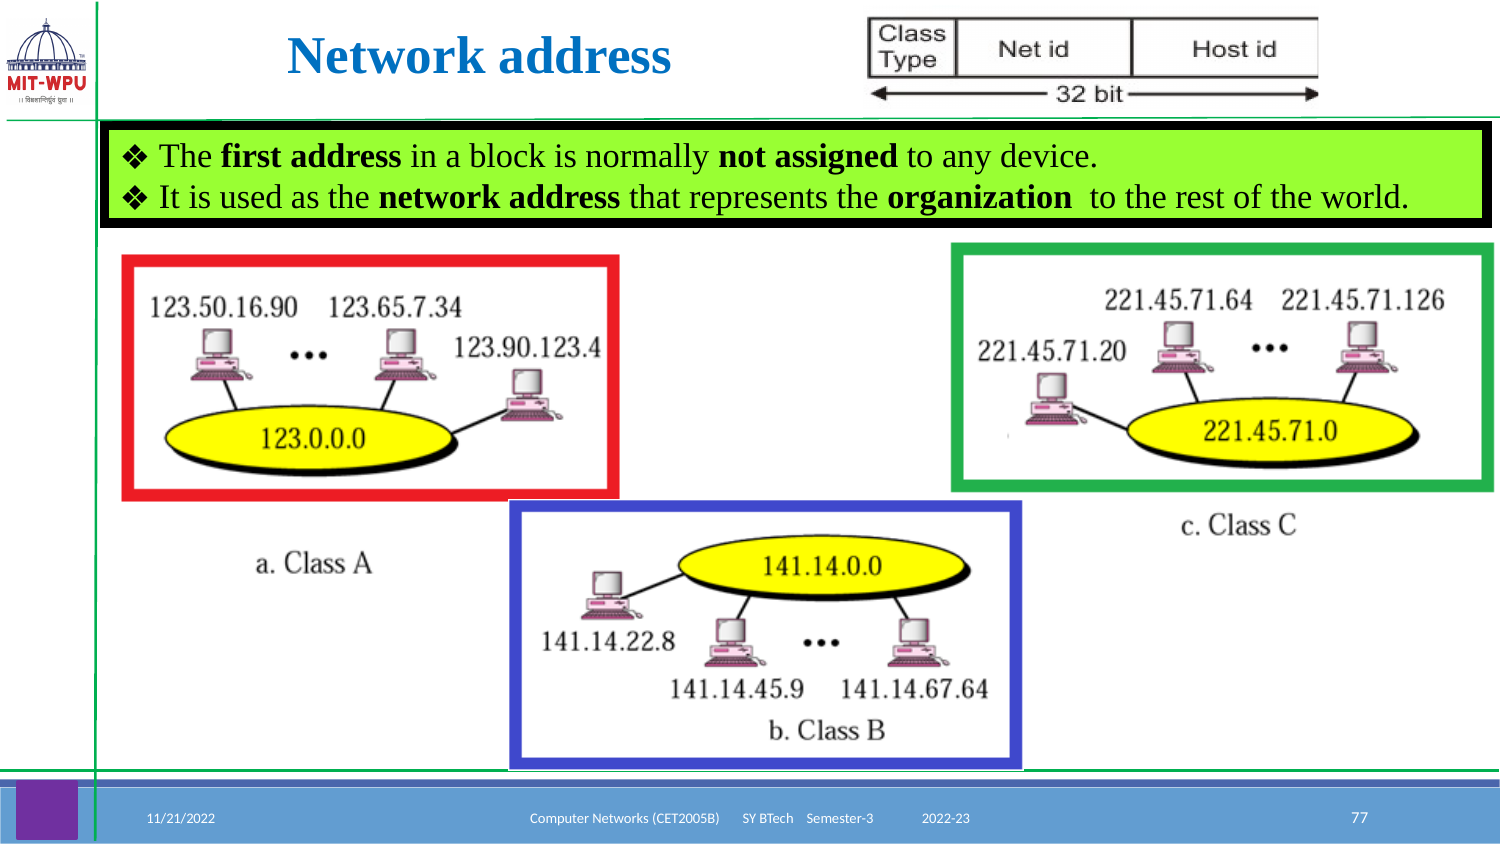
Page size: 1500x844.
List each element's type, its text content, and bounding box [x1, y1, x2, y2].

picture [6, 17, 94, 106]
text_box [102, 116, 1500, 121]
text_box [94, 780, 98, 842]
text_box [17, 782, 76, 839]
text_box Network address [114, 13, 846, 92]
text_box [94, 1, 98, 770]
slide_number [135, 794, 440, 840]
picture [945, 235, 1499, 494]
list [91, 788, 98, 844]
footer Computer Networks (CET2005B) SY BTech Semester-3 2022-23 [453, 794, 1047, 840]
picture [114, 250, 1024, 771]
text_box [6, 116, 89, 121]
text_box The first address in a block is normally not assigned to any device. It is used as the network address that represents the organization to the rest of the world. [104, 130, 1488, 224]
slide_number ‹#› [1218, 794, 1380, 840]
picture [1165, 503, 1316, 542]
picture [862, 5, 1319, 110]
picture [240, 540, 384, 582]
